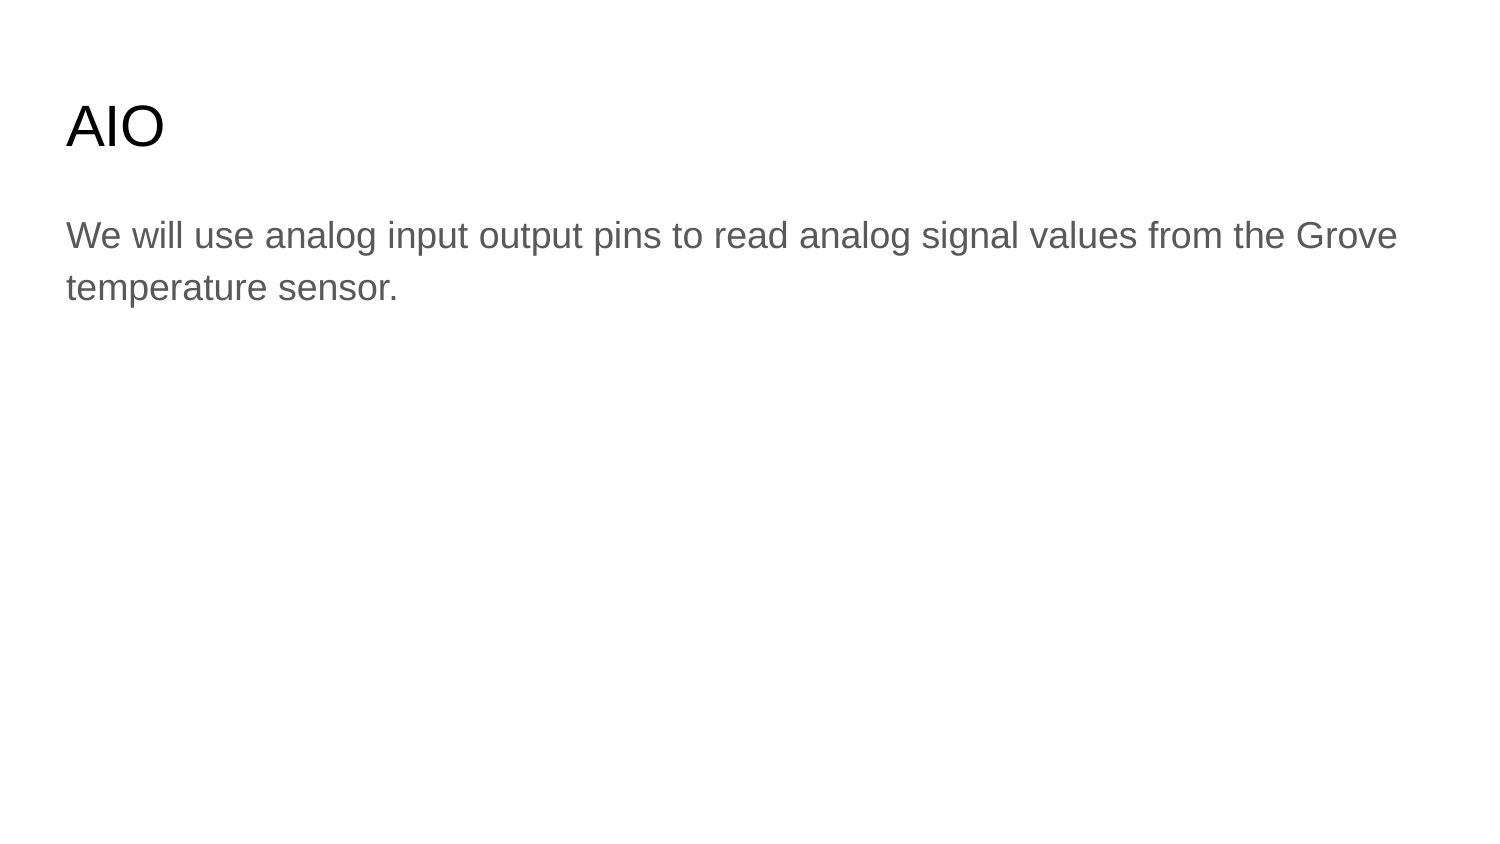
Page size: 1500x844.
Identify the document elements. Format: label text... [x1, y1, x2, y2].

list We will use analog input output pins to read analog signal values from the Grove temperature sensor. [51, 189, 1449, 750]
title AIO [51, 72, 1449, 167]
